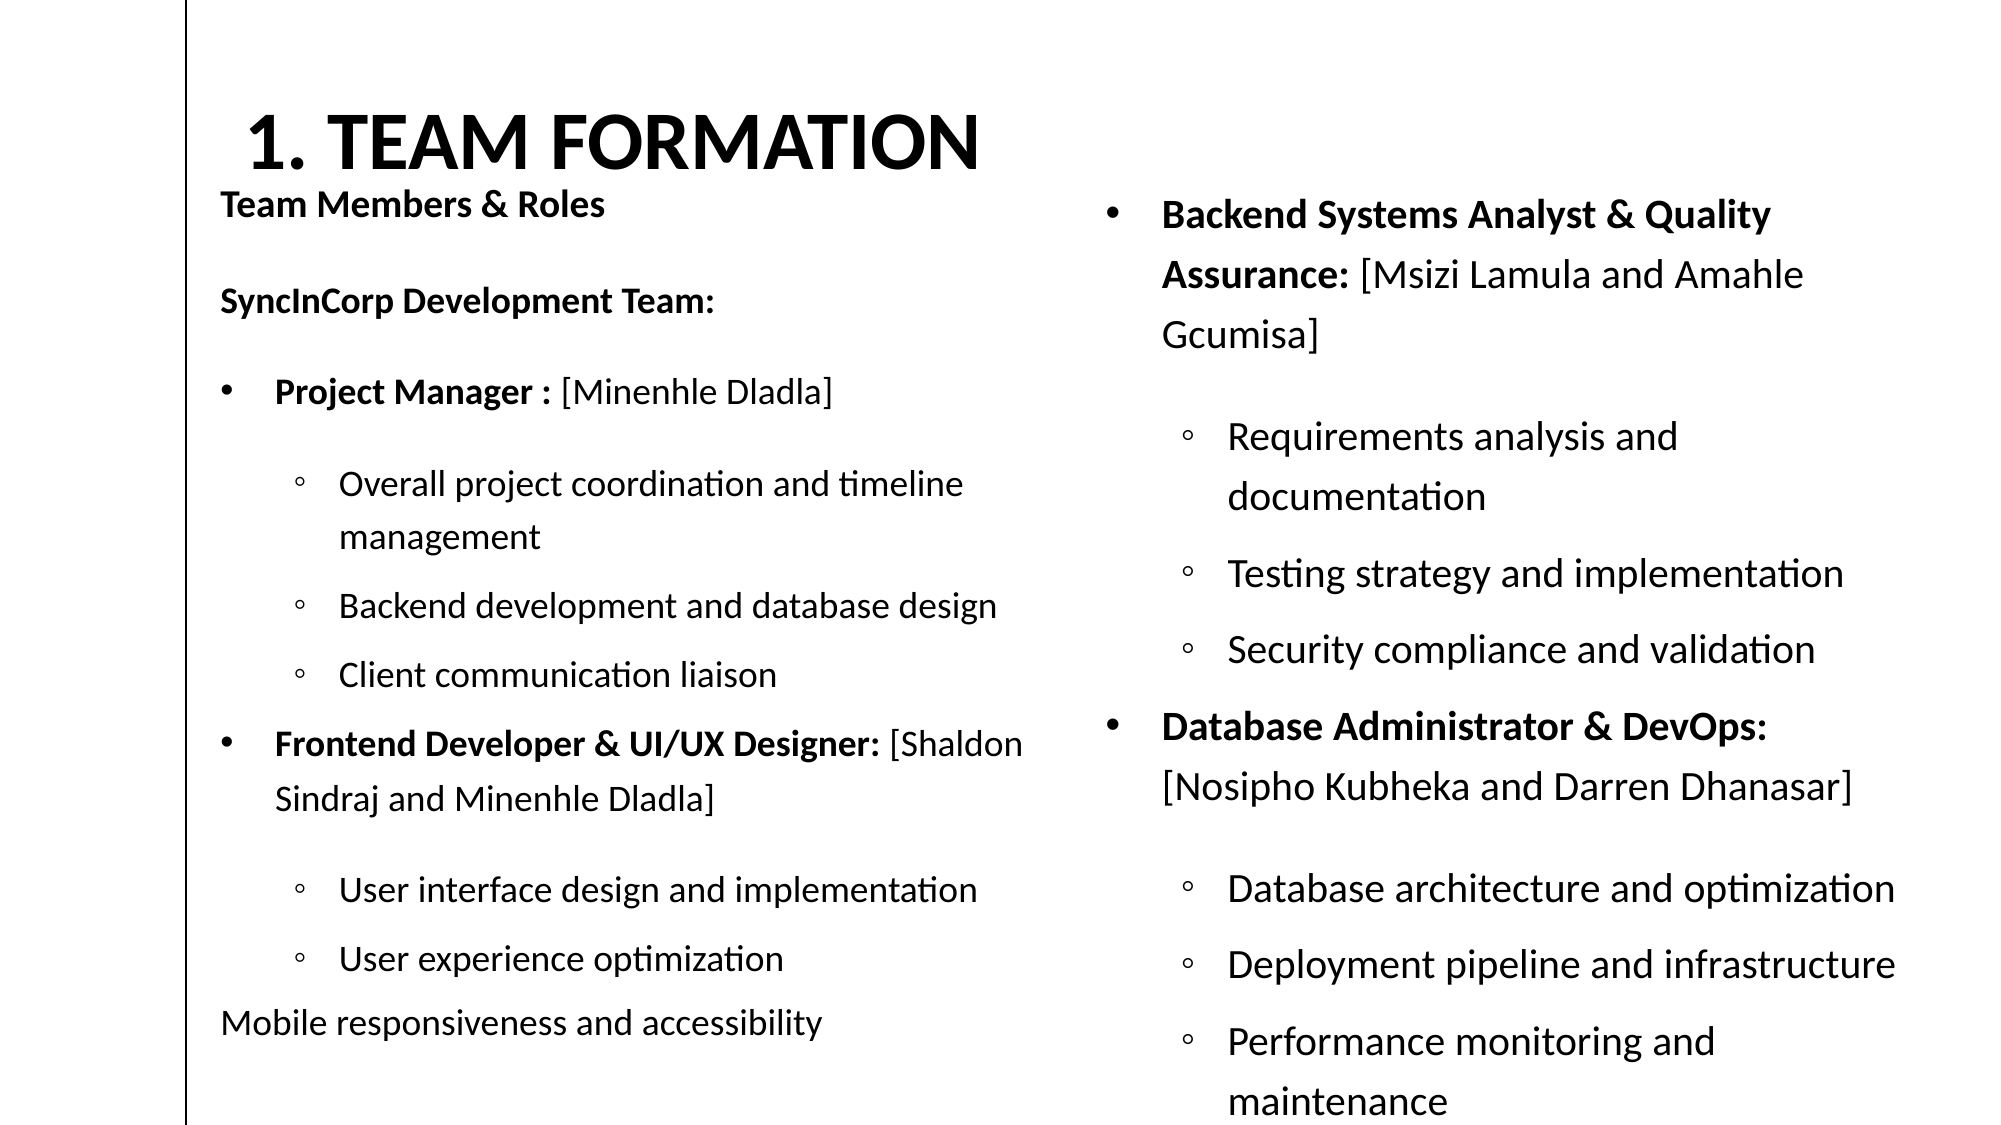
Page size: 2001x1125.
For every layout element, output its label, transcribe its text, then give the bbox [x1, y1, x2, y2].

text_box Backend Systems Analyst & Quality Assurance: [Msizi Lamula and Amahle Gcumisa] Requirements analysis and documentation Testing strategy and implementation Security compliance and validation Database Administrator & DevOps: [Nosipho Kubheka and Darren Dhanasar] Database architecture and optimization Deployment pipeline and infrastructure Performance monitoring and maintenance [1090, 169, 1930, 1125]
list Team Members & Roles SyncInCorp Development Team: Project Manager : [Minenhle Dladla] Overall project coordination and timeline management Backend development and database design Client communication liaison Frontend Developer & UI/UX Designer: [Shaldon Sindraj and Minenhle Dladla] User interface design and implementation User experience optimization Mobile responsiveness and accessibility [220, 161, 1035, 1070]
title 1. Team Formation [244, 82, 1642, 241]
